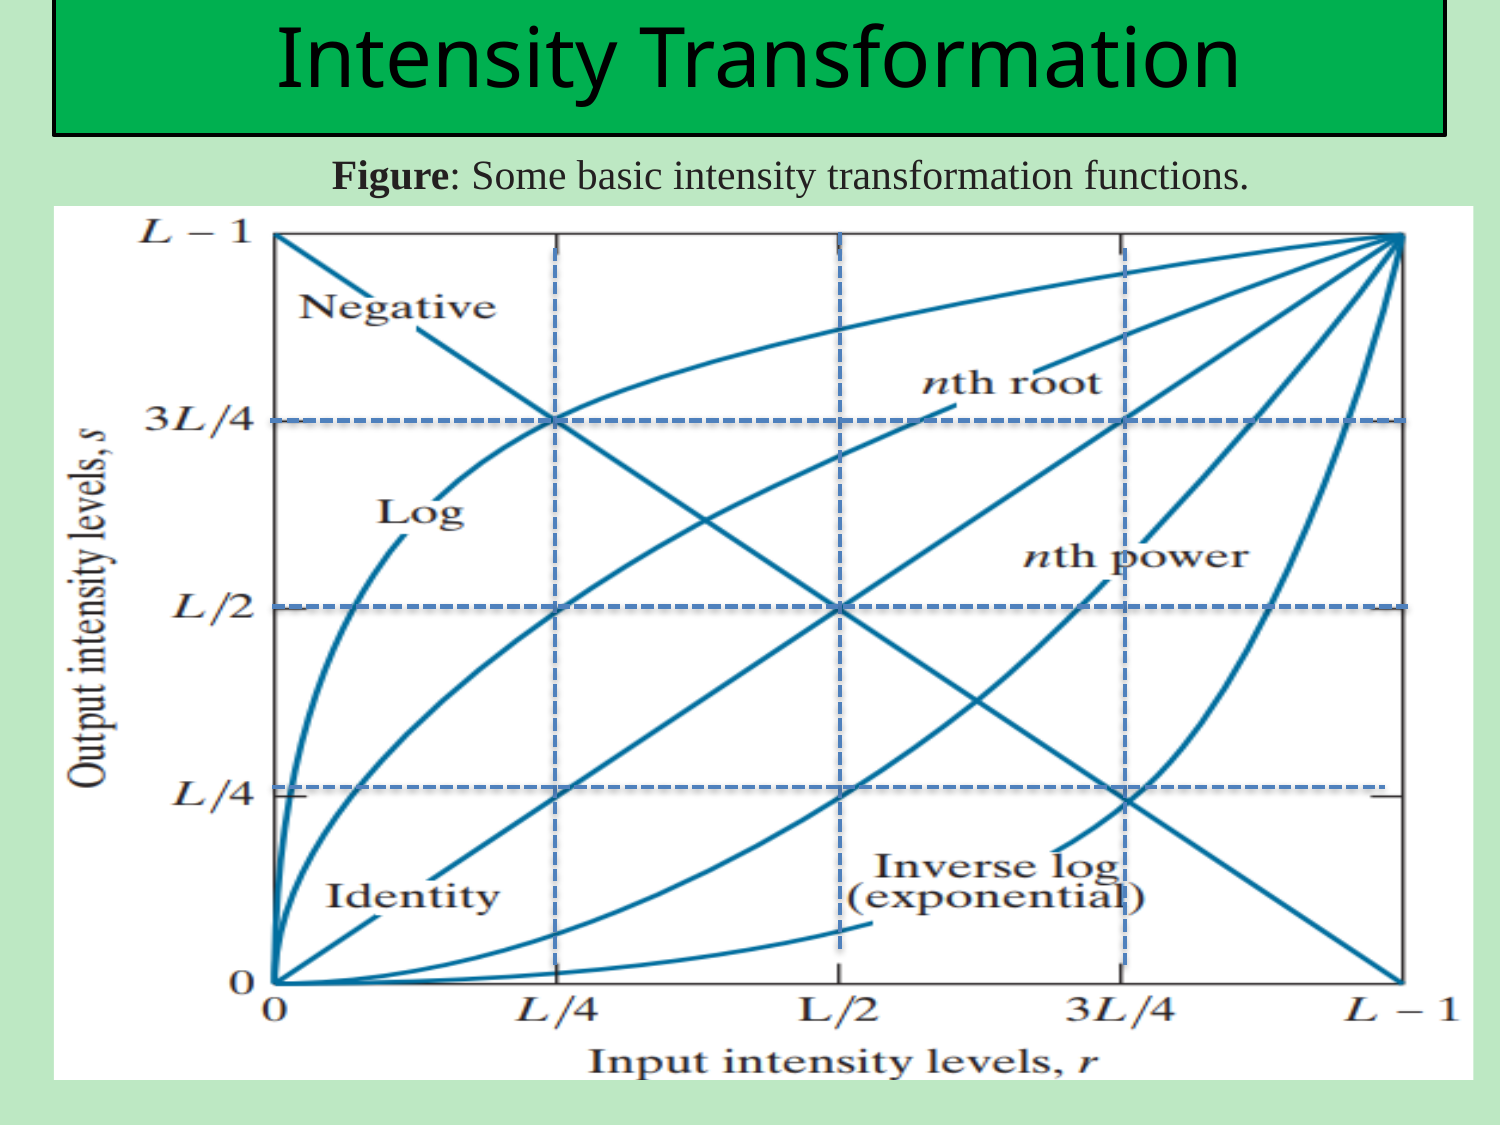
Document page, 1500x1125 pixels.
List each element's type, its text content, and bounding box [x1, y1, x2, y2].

picture [53, 206, 1474, 1081]
text_box Figure: Some basic intensity transformation functions. [317, 140, 1268, 205]
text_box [269, 231, 1408, 966]
title Intensity Transformation [53, 0, 1445, 136]
